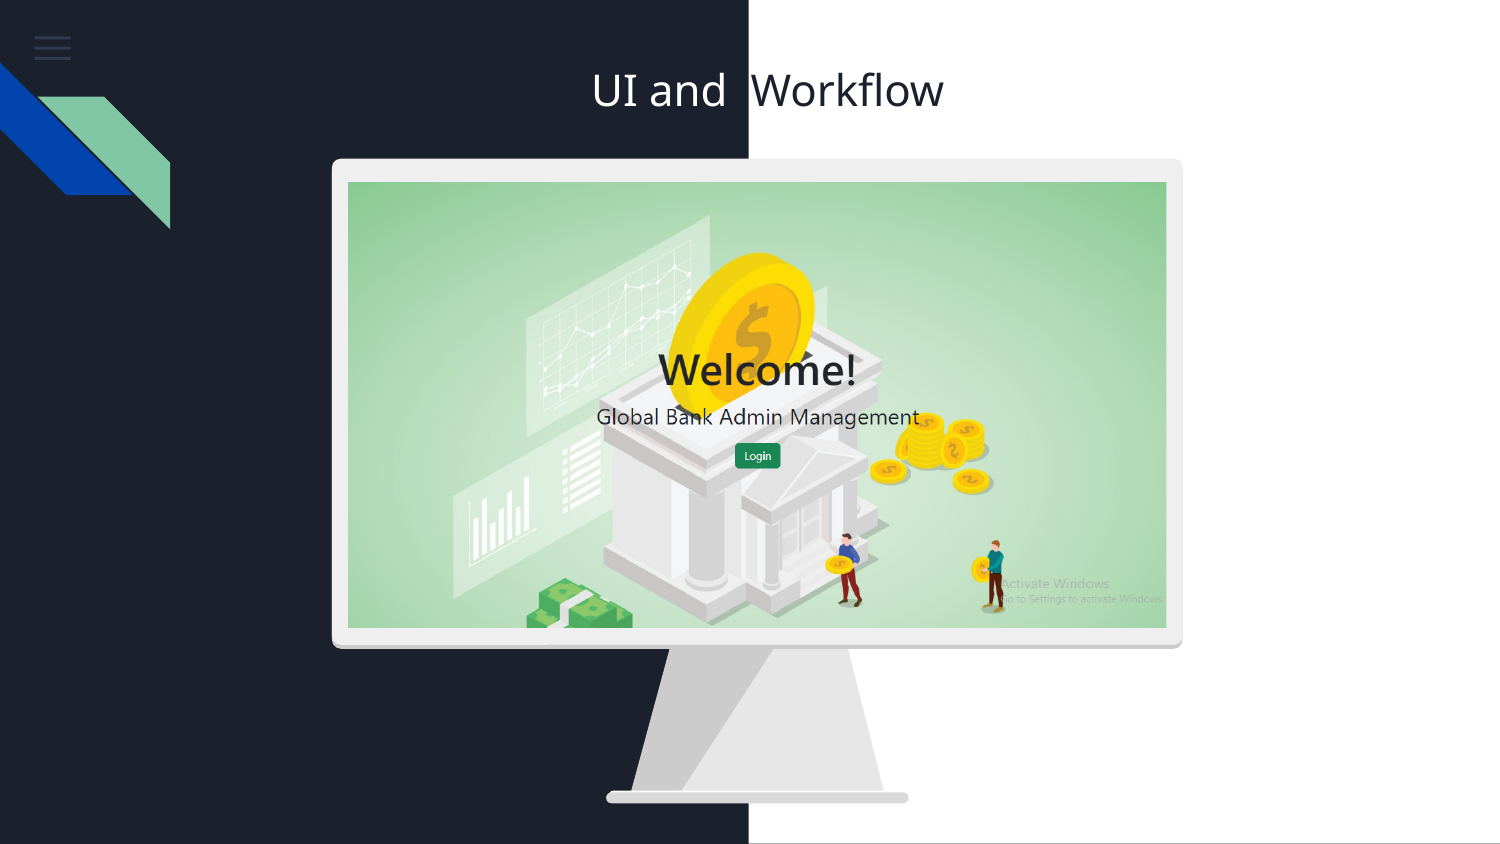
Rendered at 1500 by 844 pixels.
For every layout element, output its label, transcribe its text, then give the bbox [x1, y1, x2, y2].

picture [347, 182, 1167, 628]
title UI and Workflow [575, 48, 994, 157]
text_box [331, 158, 1183, 804]
